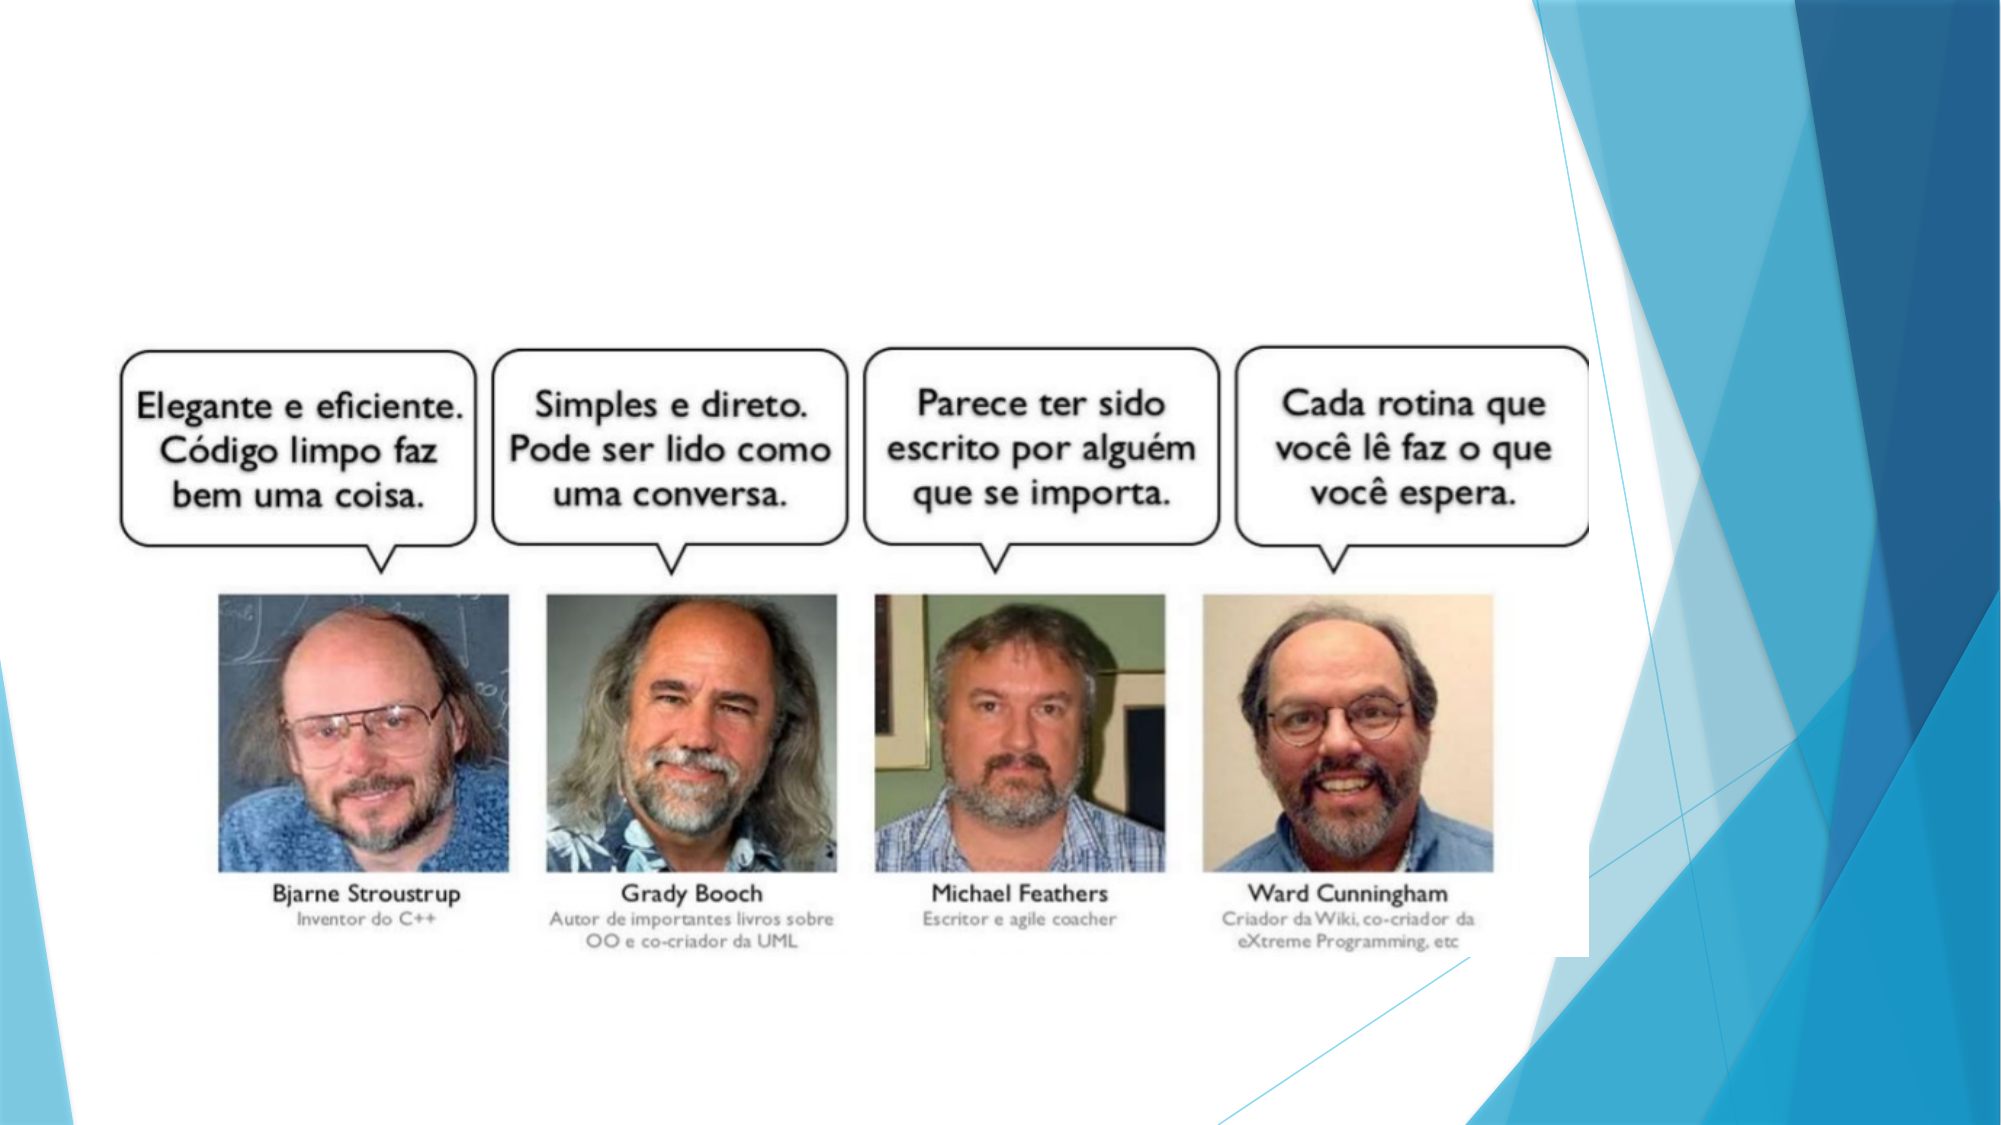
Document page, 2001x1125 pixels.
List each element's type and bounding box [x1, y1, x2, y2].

list [110, 342, 1590, 957]
